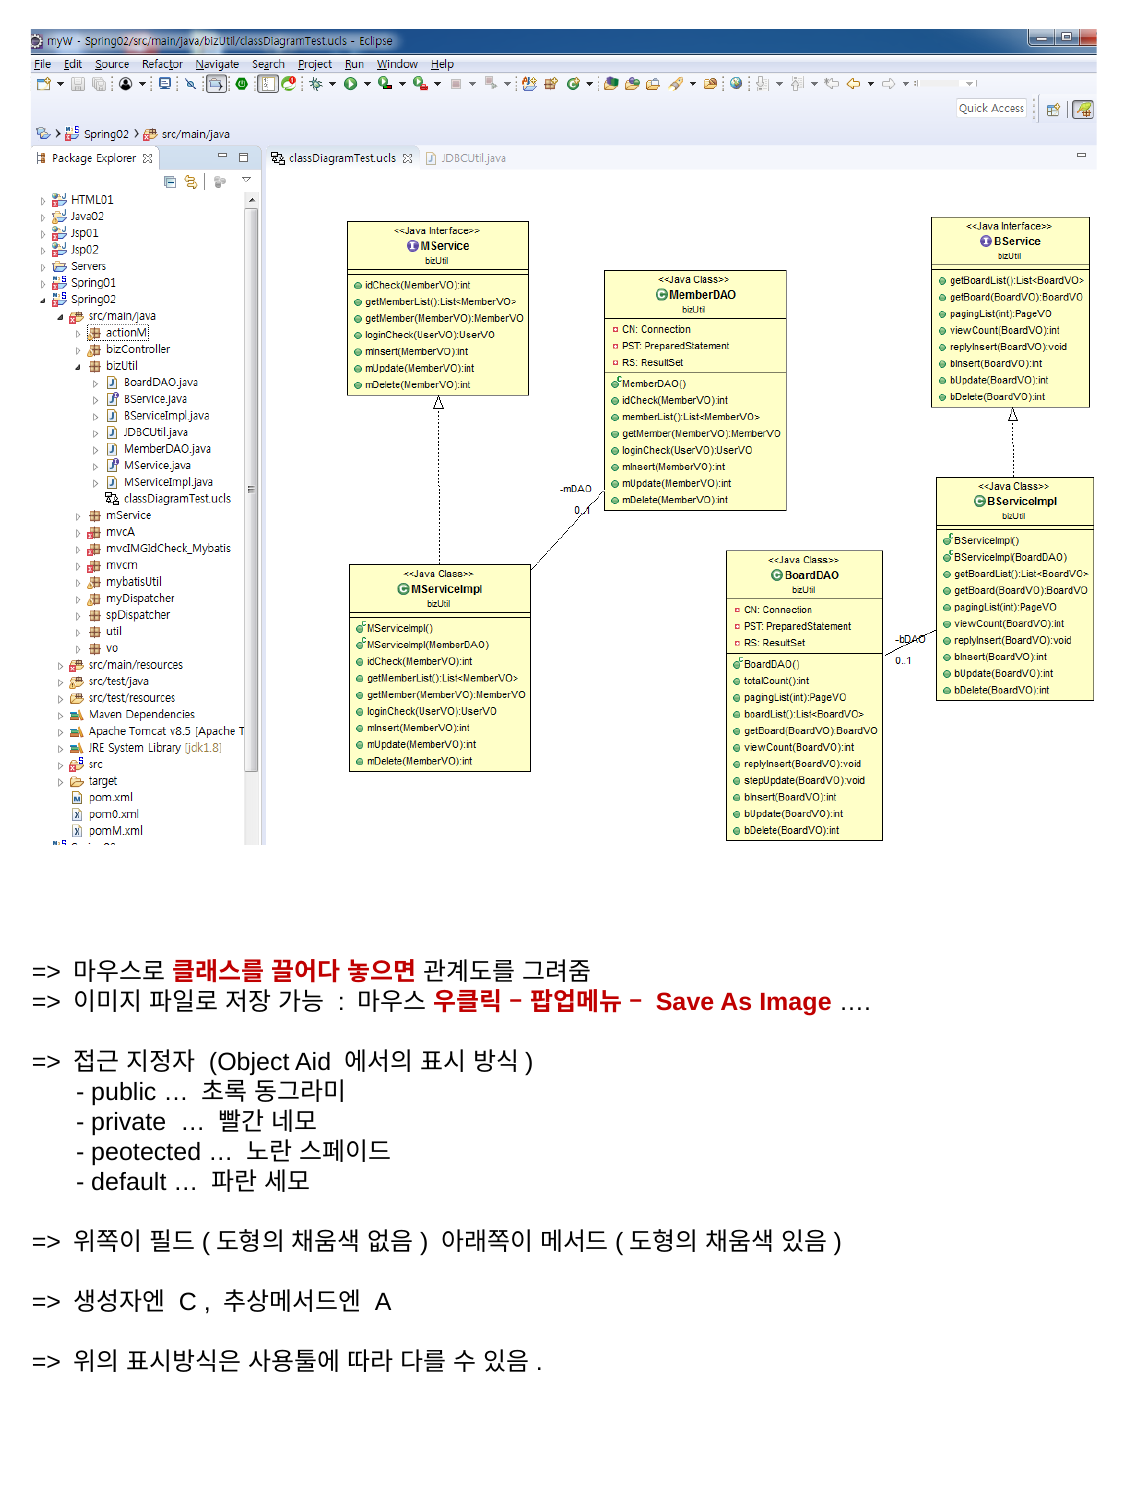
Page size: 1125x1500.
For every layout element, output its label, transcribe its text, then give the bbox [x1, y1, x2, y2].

text_box => 마우스로 클래스를 끌어다 놓으면 관계도를 그려줌 => 이미지 파일로 저장 가능 : 마우스 우클릭 – 팝업메뉴 – Save As Image …. => 접근 지정자 (Object Aid 에서의 표시 방식) - public … 초록 동그라미 - private … 빨간 네모 - peotected … 노란 스페이드 - default … 파란 세모 => 위쪽이 필드(도형의 채움색 없음) 아래쪽이 메서드(도형의 채움색 있음) => 생성자엔 C , 추상메서드엔 A => 위의 표시방식은 사용툴에 따라 다를 수 있음. [17, 948, 1111, 1383]
picture [30, 29, 1097, 845]
